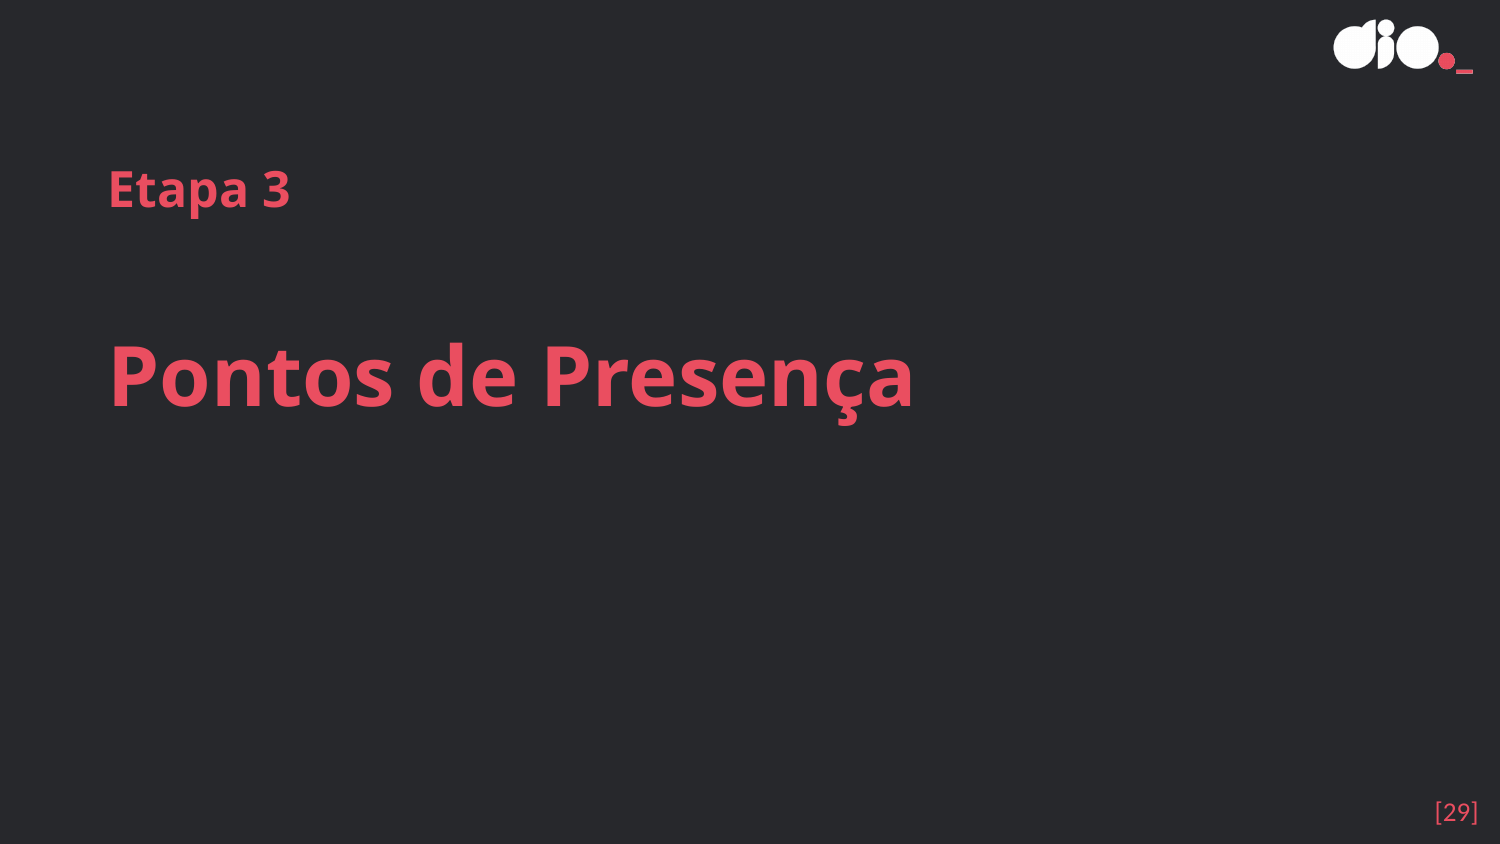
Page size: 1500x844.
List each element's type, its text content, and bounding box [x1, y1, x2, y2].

picture [1332, 19, 1474, 75]
slide_number [29] [1403, 779, 1494, 844]
text_box Etapa 3 [92, 142, 1309, 223]
text_box Pontos de Presença [92, 292, 1309, 558]
